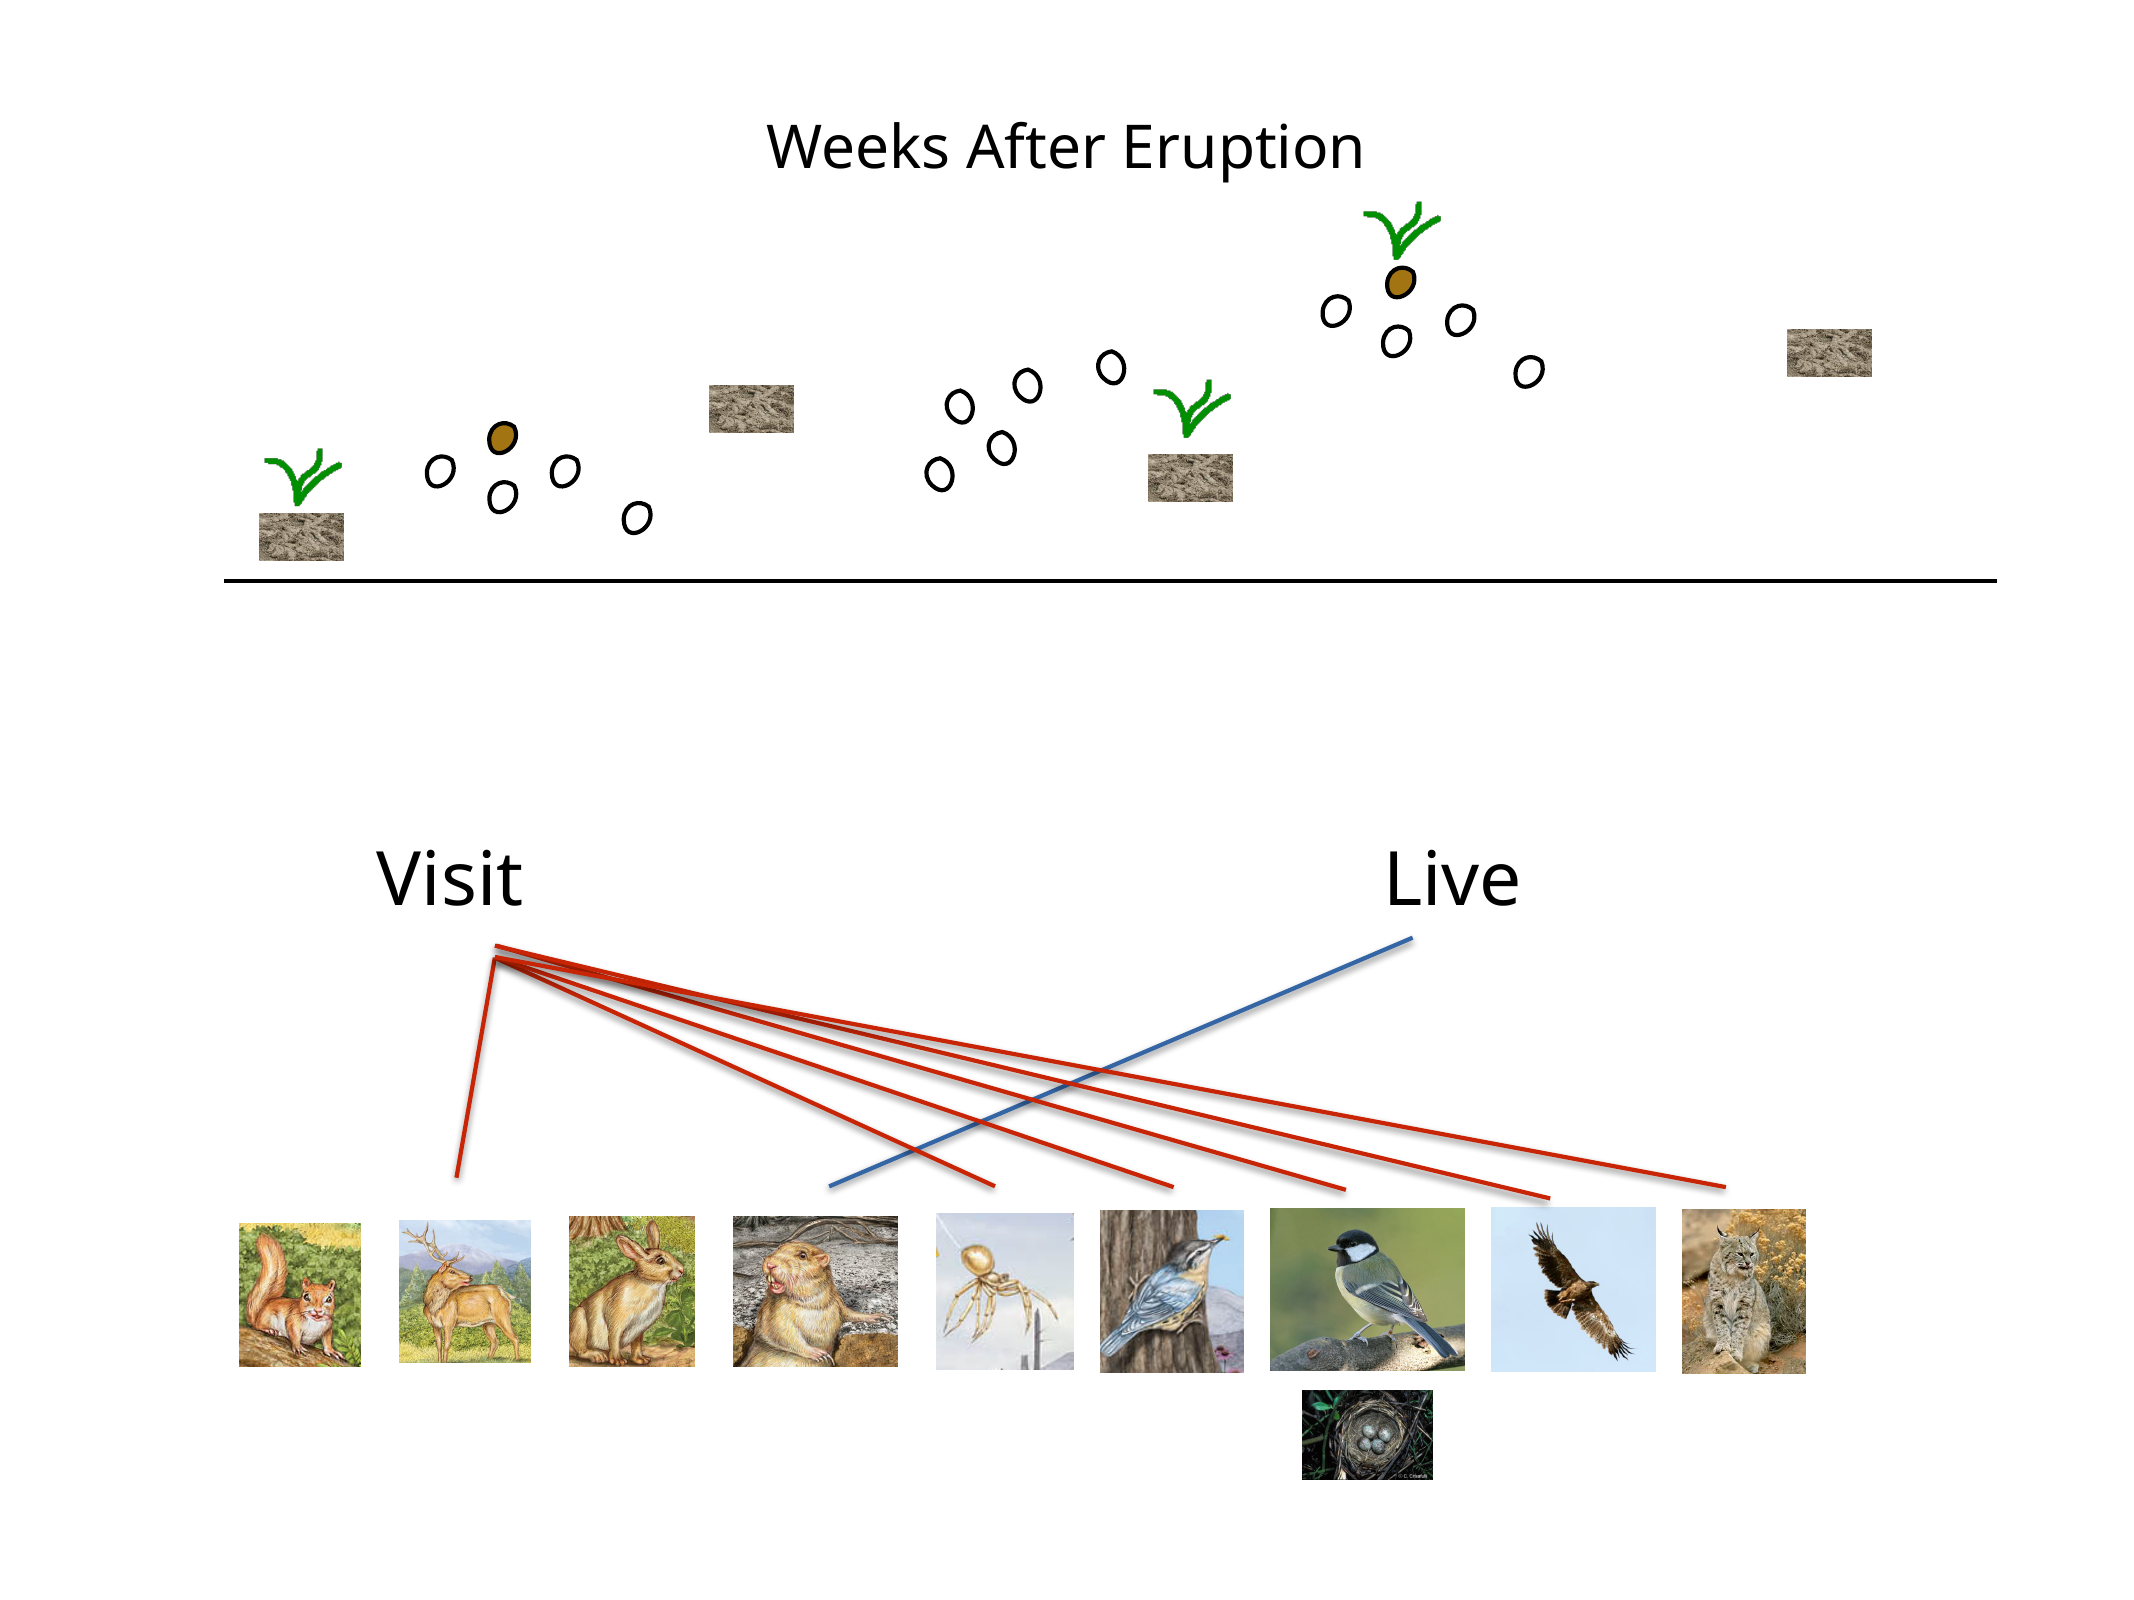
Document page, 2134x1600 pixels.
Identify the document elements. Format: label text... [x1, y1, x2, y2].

text_box Live [1383, 829, 1523, 921]
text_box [239, 1207, 1806, 1480]
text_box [223, 186, 1998, 582]
text_box Visit [376, 829, 524, 921]
text_box Weeks After Eruption [766, 108, 1368, 181]
